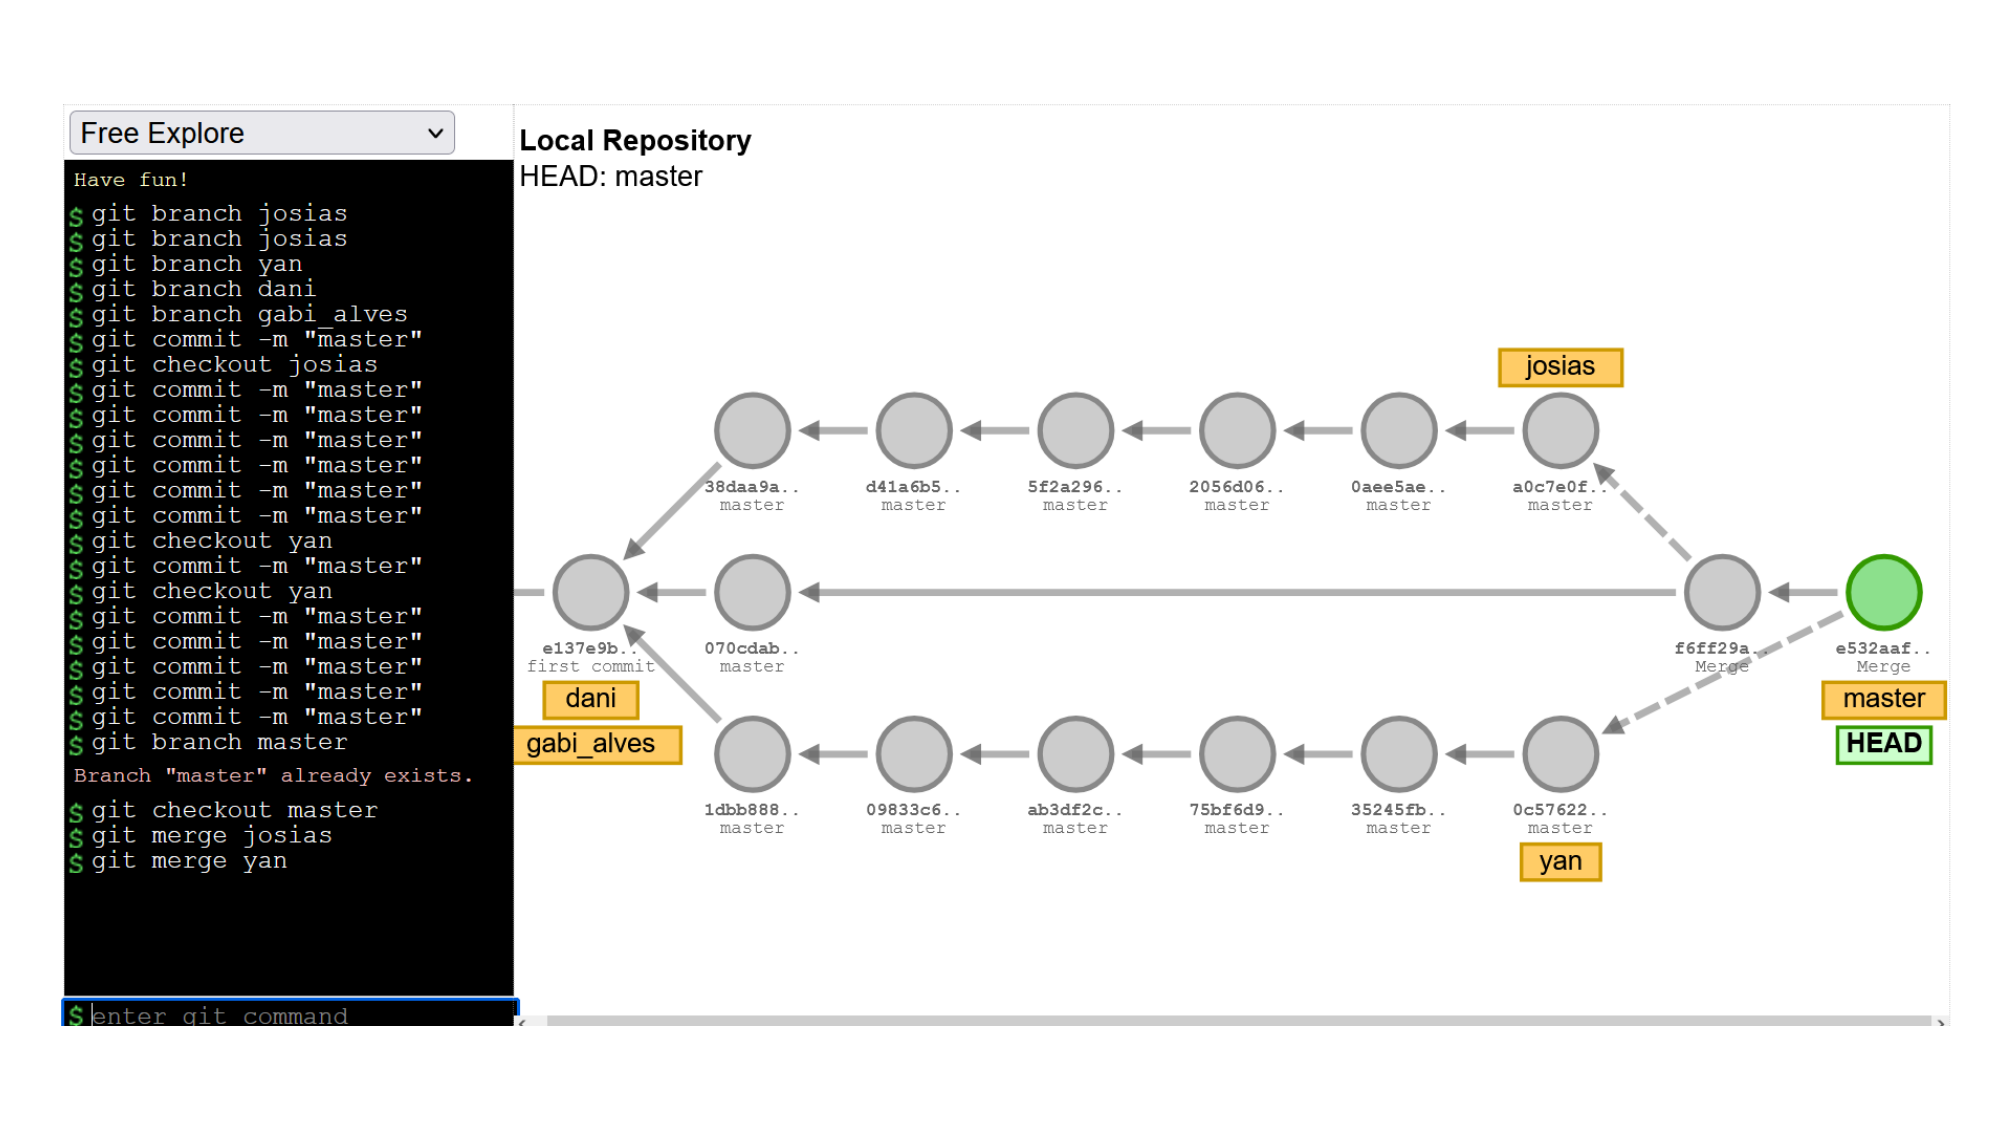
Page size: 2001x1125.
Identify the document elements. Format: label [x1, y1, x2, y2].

picture [35, 99, 1965, 1026]
